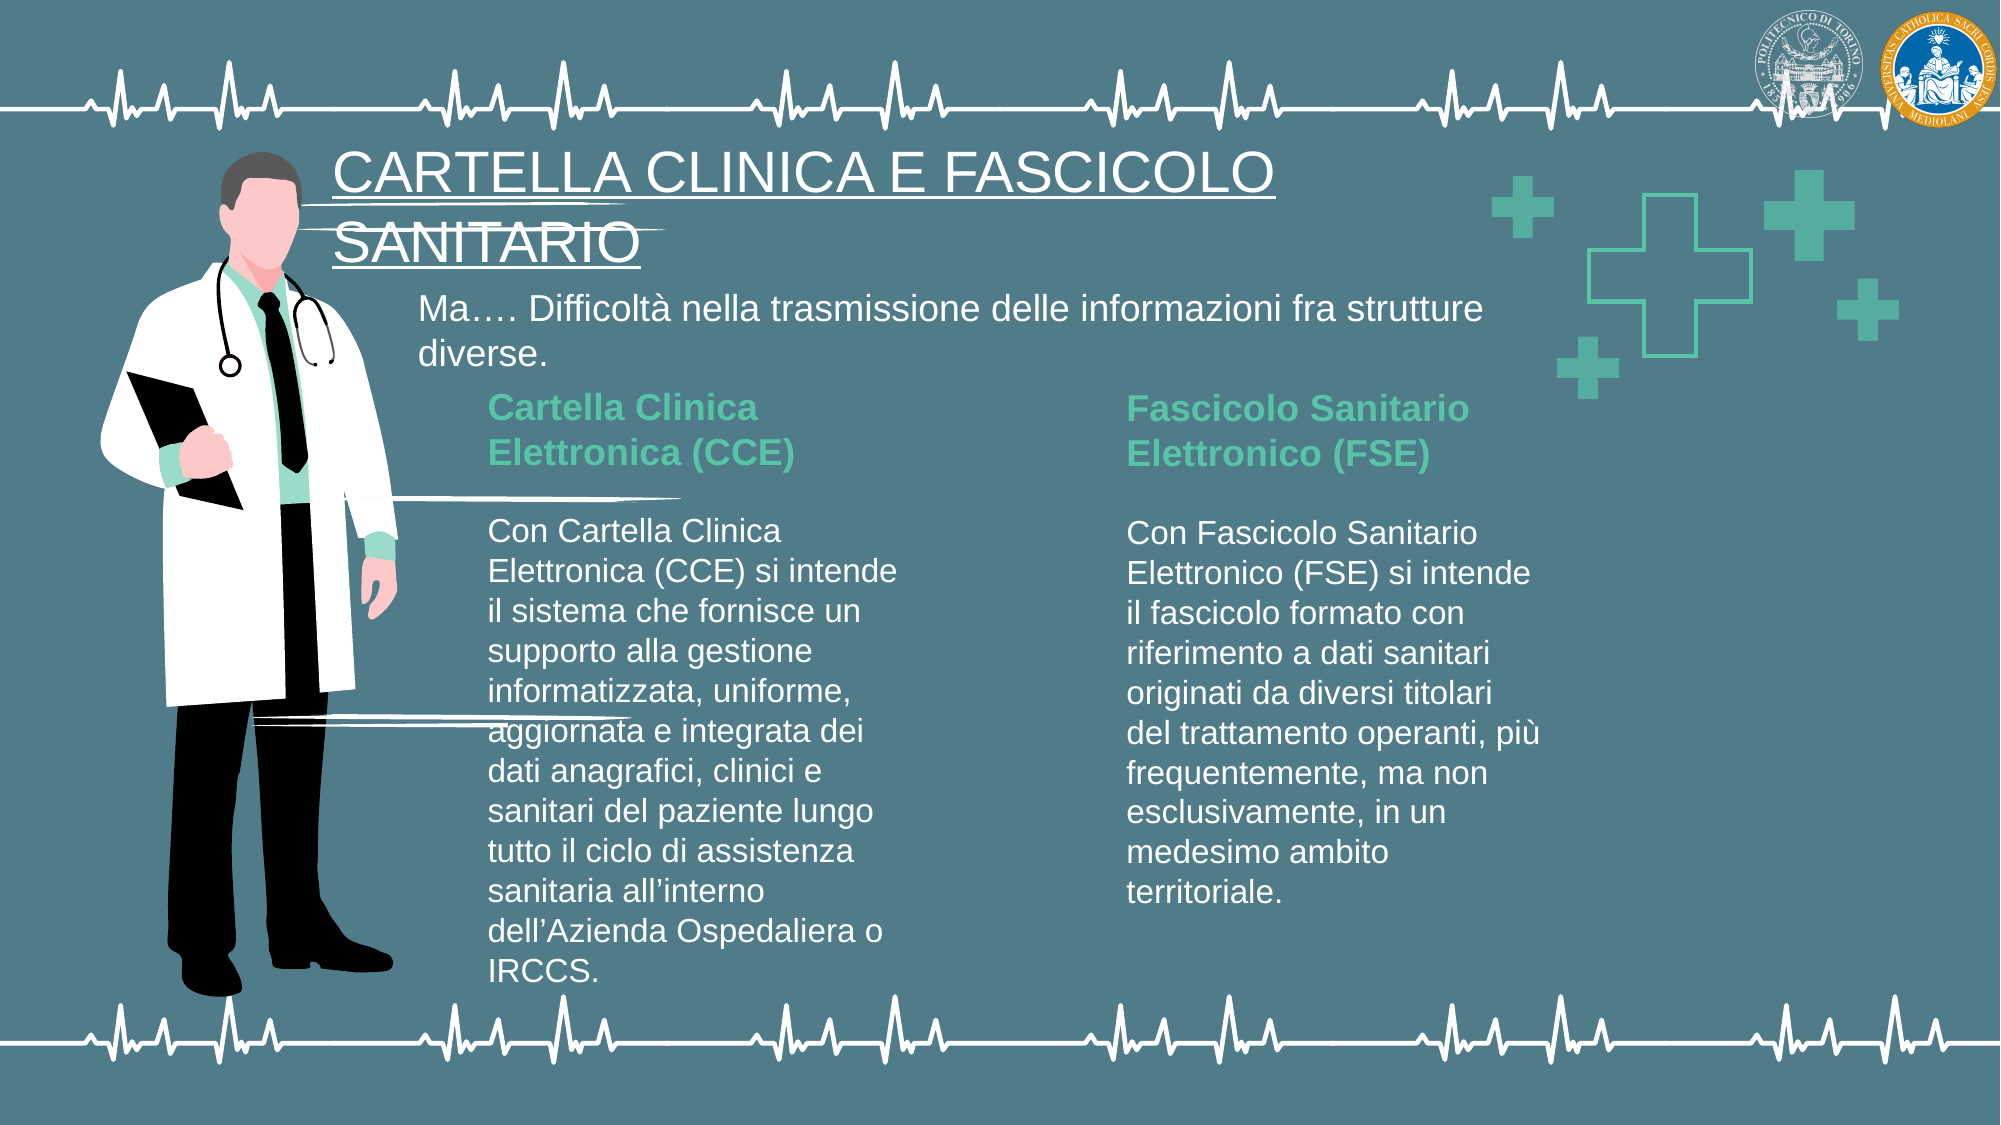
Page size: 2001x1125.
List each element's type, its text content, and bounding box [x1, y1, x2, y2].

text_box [0, 996, 2000, 1063]
picture [1878, 10, 1998, 129]
picture [1755, 10, 1863, 118]
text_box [472, 375, 922, 1003]
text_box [0, 62, 1878, 129]
text_box CARTELLA CLINICA E FASCICOLO SANITARIO [317, 129, 1340, 304]
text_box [100, 151, 398, 997]
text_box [1111, 376, 1561, 923]
text_box Ma…. Difficoltà nella trasmissione delle informazioni fra strutture diverse. [403, 277, 1480, 382]
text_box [1480, 153, 1911, 411]
